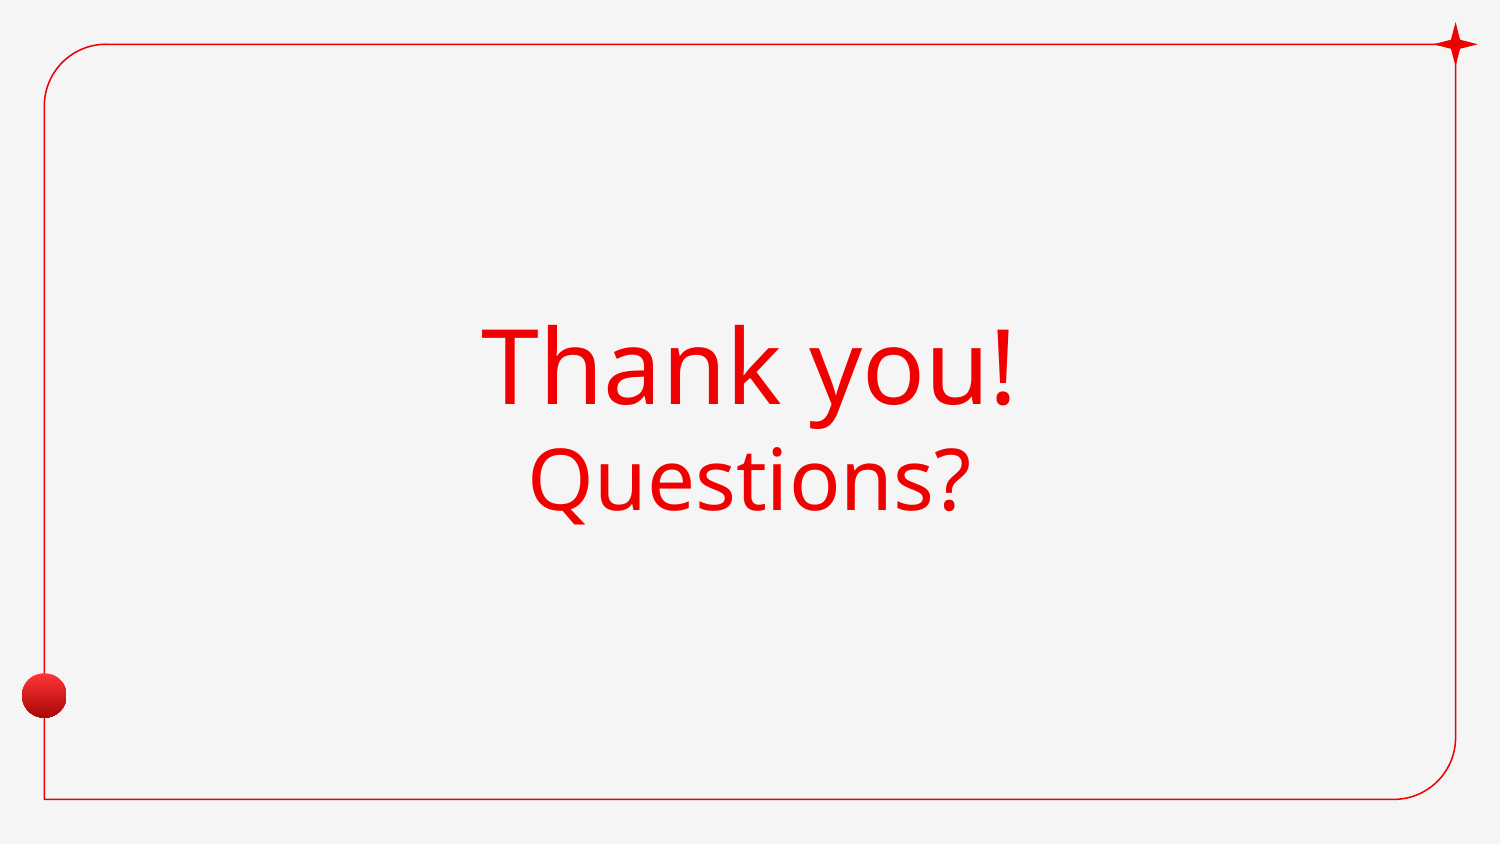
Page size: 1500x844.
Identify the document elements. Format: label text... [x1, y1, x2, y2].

title Thank you! Questions? [117, 285, 1383, 362]
